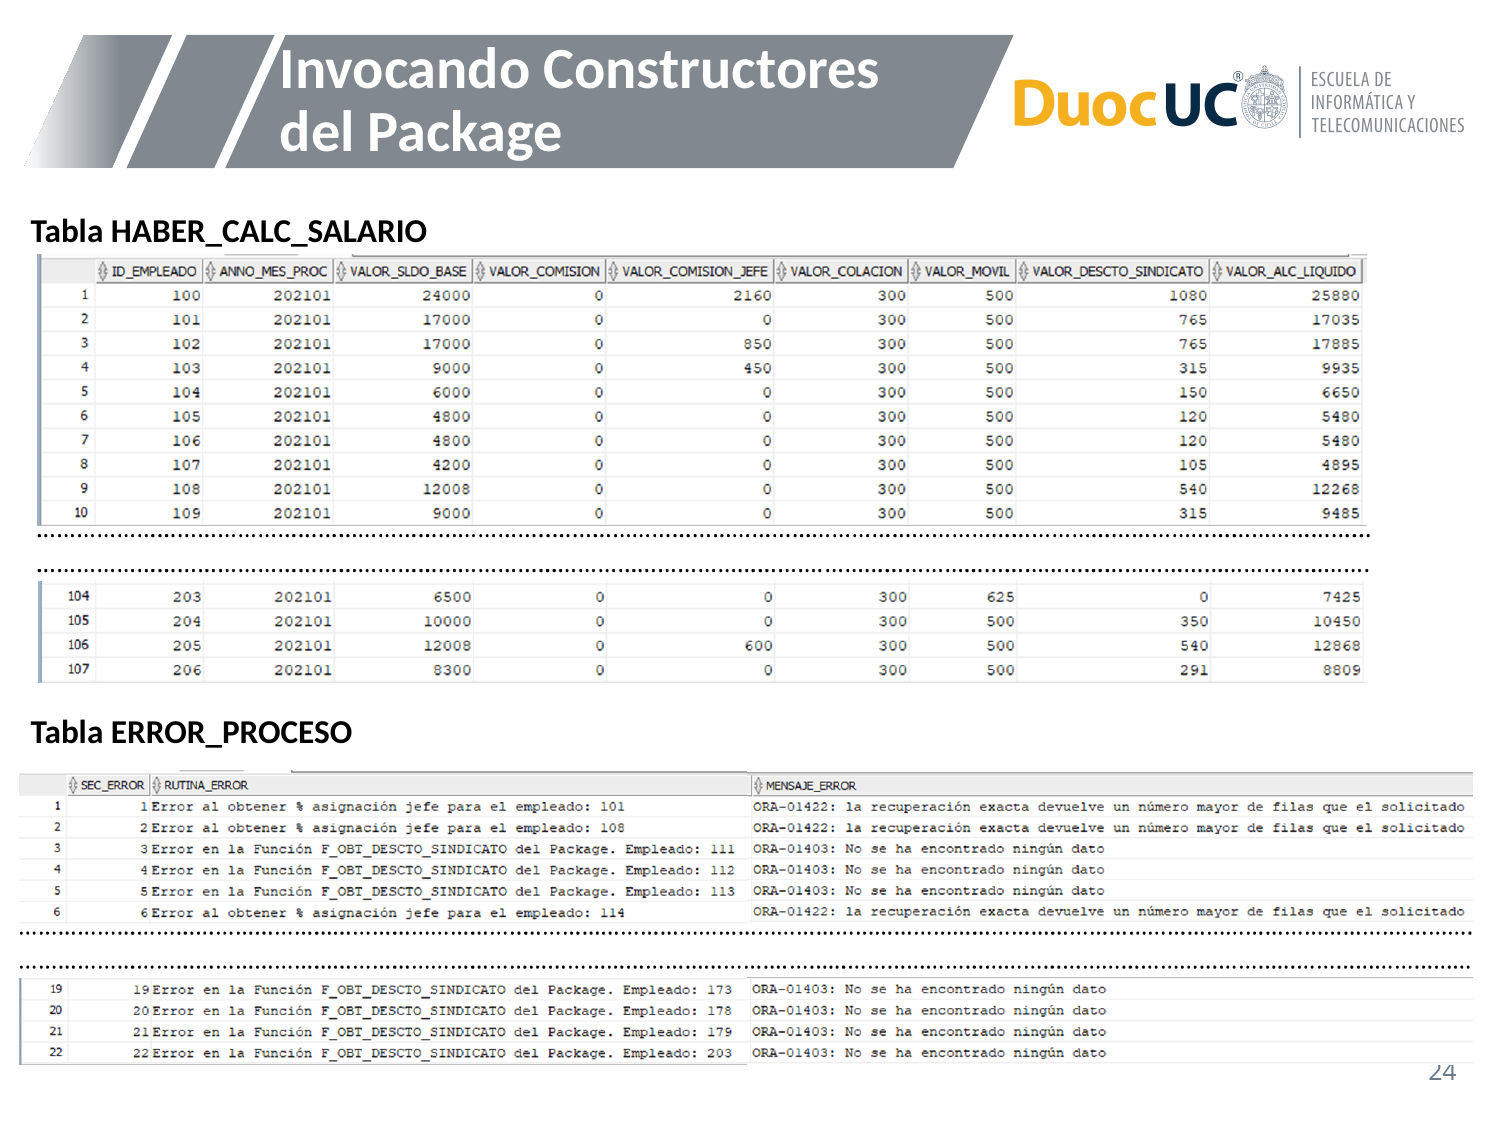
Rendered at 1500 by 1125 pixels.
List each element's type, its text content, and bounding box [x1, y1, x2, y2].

text_box Tabla HABER_CALC_SALARIO Tabla ERROR_PROCESO [15, 209, 576, 254]
picture [1013, 63, 1465, 140]
title Invocando Constructores del Package [264, 34, 969, 169]
picture [17, 253, 1500, 684]
picture [0, 770, 1500, 1066]
